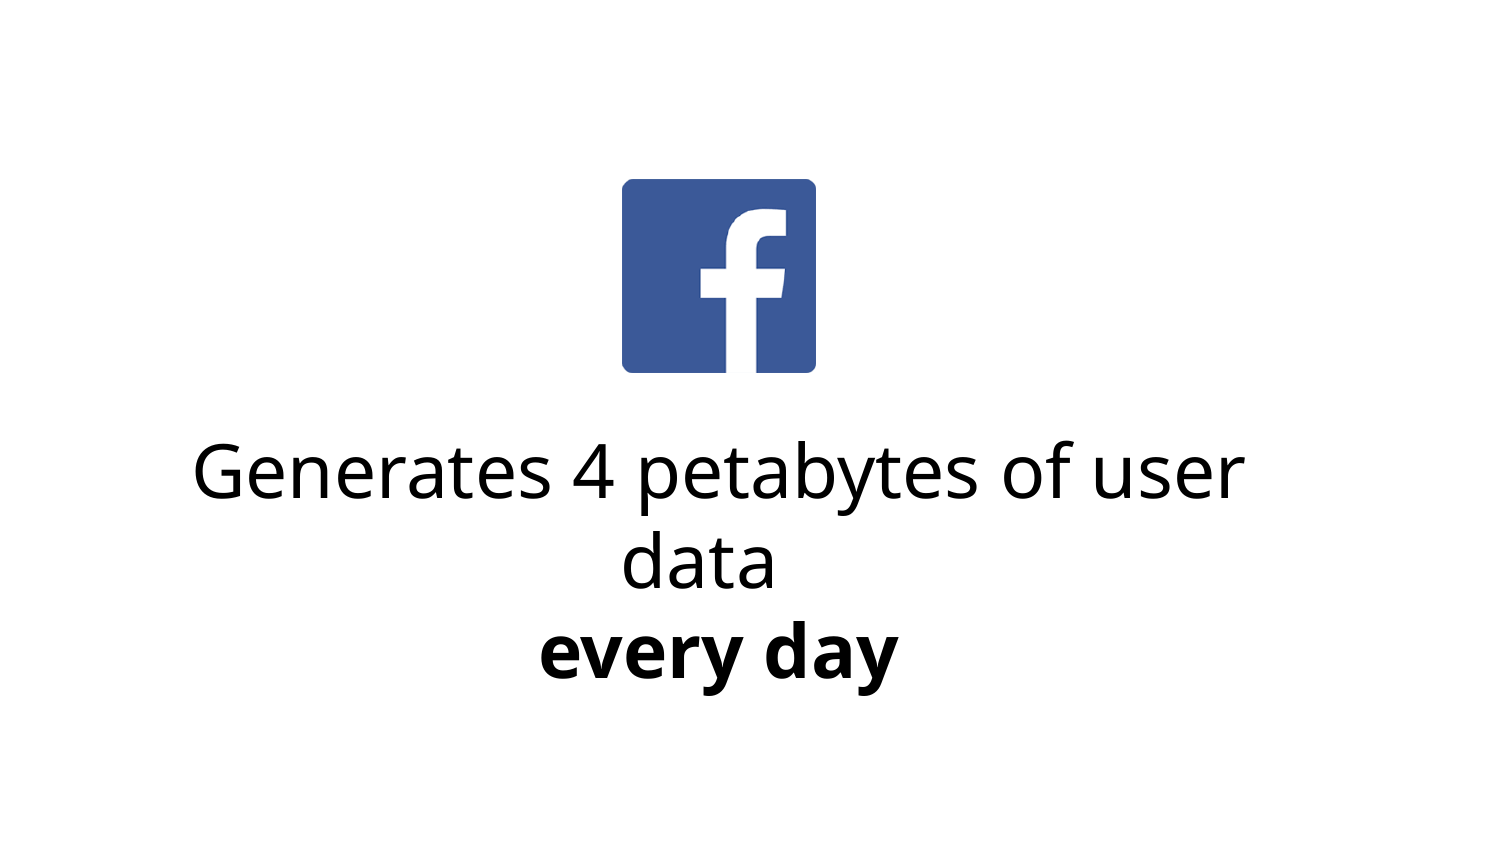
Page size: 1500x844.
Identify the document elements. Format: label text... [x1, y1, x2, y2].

picture [621, 179, 816, 374]
text_box Generates 4 petabytes of user data every day [167, 408, 1271, 582]
